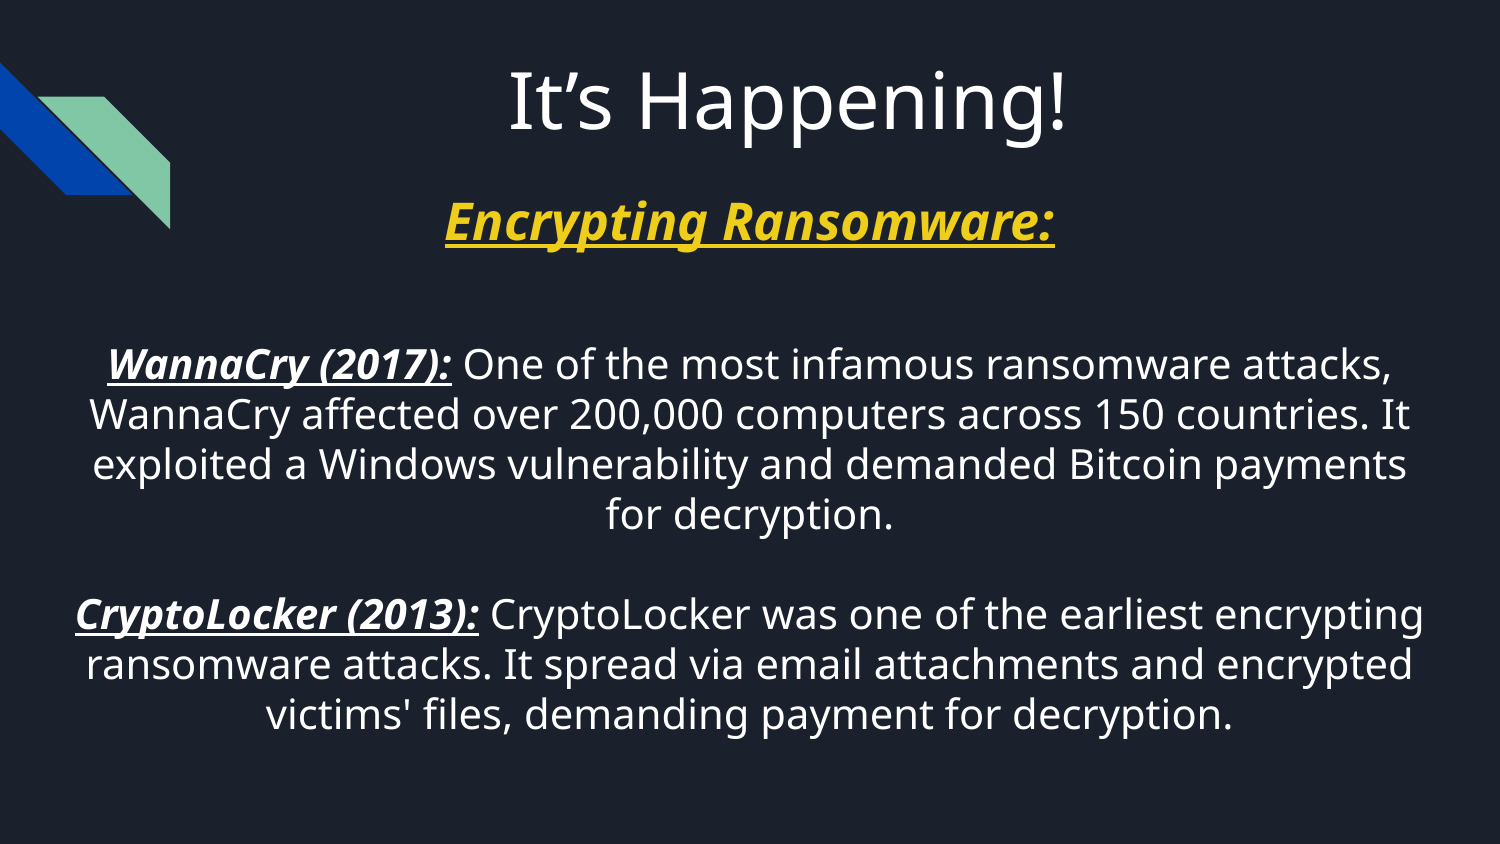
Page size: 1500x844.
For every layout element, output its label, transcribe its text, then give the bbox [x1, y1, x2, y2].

title It’s Happening! [211, 22, 1367, 172]
text_box Encrypting Ransomware: WannaCry (2017): One of the most infamous ransomware attacks, WannaCry affected over 200,000 computers across 150 countries. It exploited a Windows vulnerability and demanded Bitcoin payments for decryption. CryptoLocker (2013): CryptoLocker was one of the earliest encrypting ransomware attacks. It spread via email attachments and encrypted victims' files, demanding payment for decryption. [52, 172, 1448, 778]
